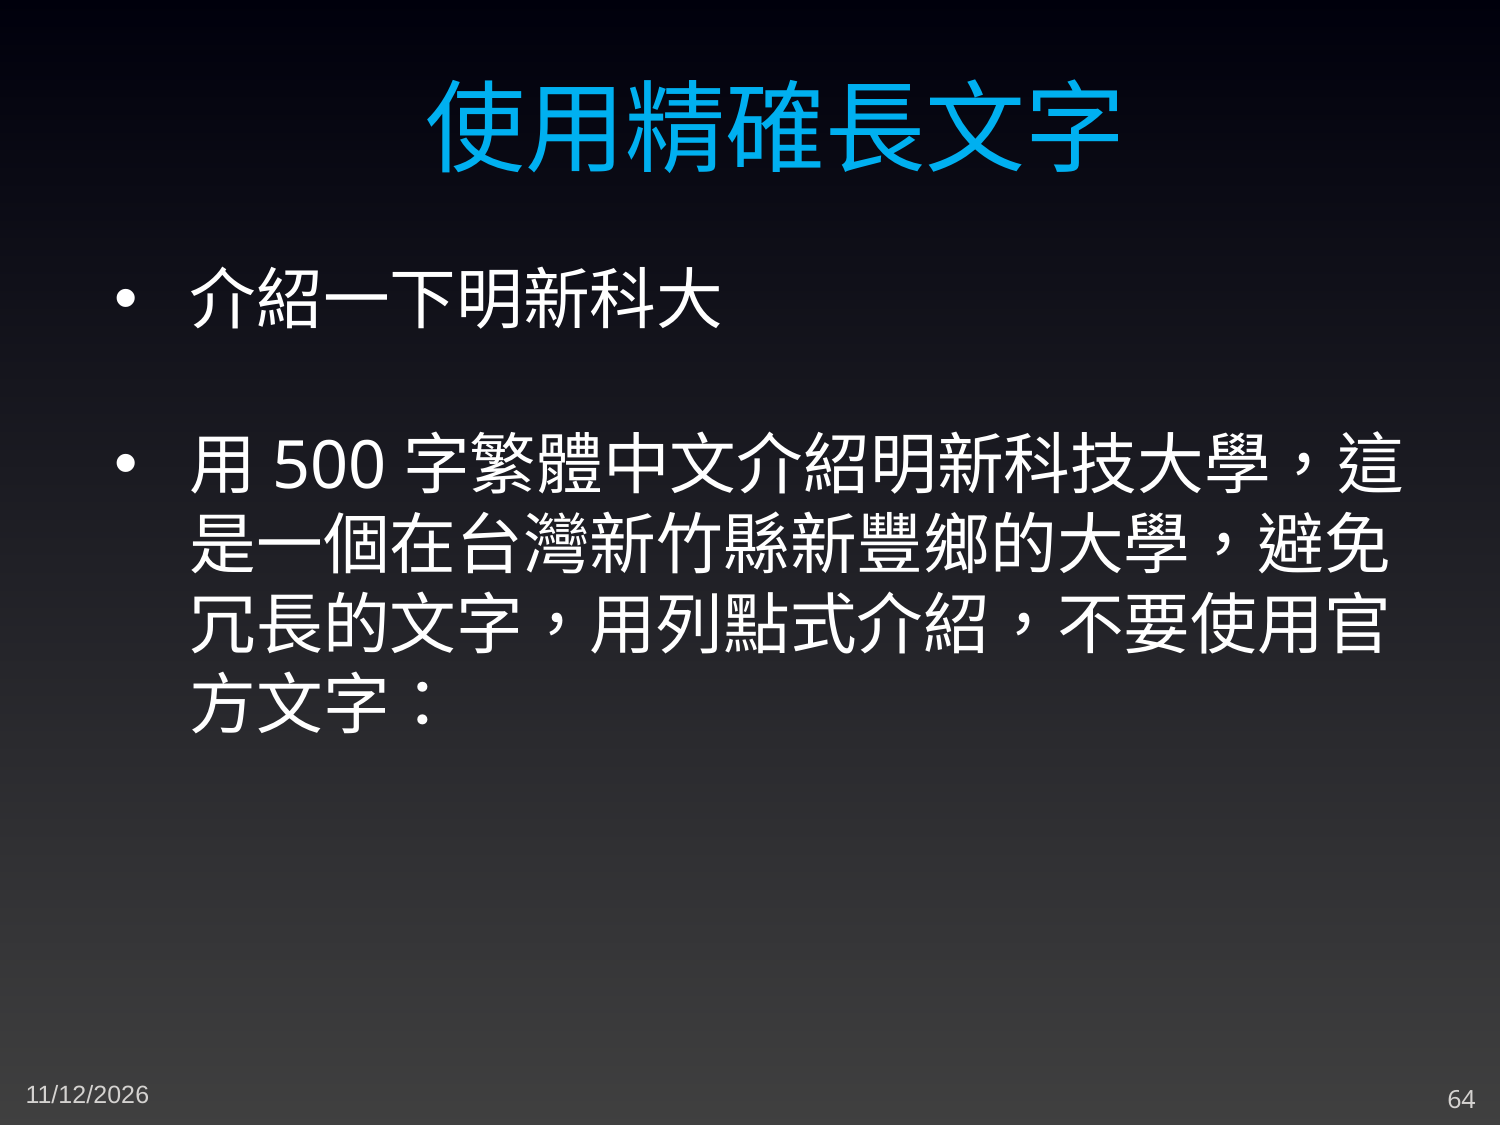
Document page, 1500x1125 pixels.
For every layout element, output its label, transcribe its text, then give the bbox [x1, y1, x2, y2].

slide_number 64 [1340, 1075, 1491, 1117]
text_box 使用精確長文字 [410, 36, 1236, 200]
text_box 用500字繁體中文介紹明新科技大學，這是一個在台灣新竹縣新豐鄉的大學，避免冗長的文字，用列點式介紹，不要使用官方文字： [99, 414, 1450, 750]
text_box 介紹一下明新科大 [99, 249, 1450, 345]
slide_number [10, 1075, 411, 1117]
